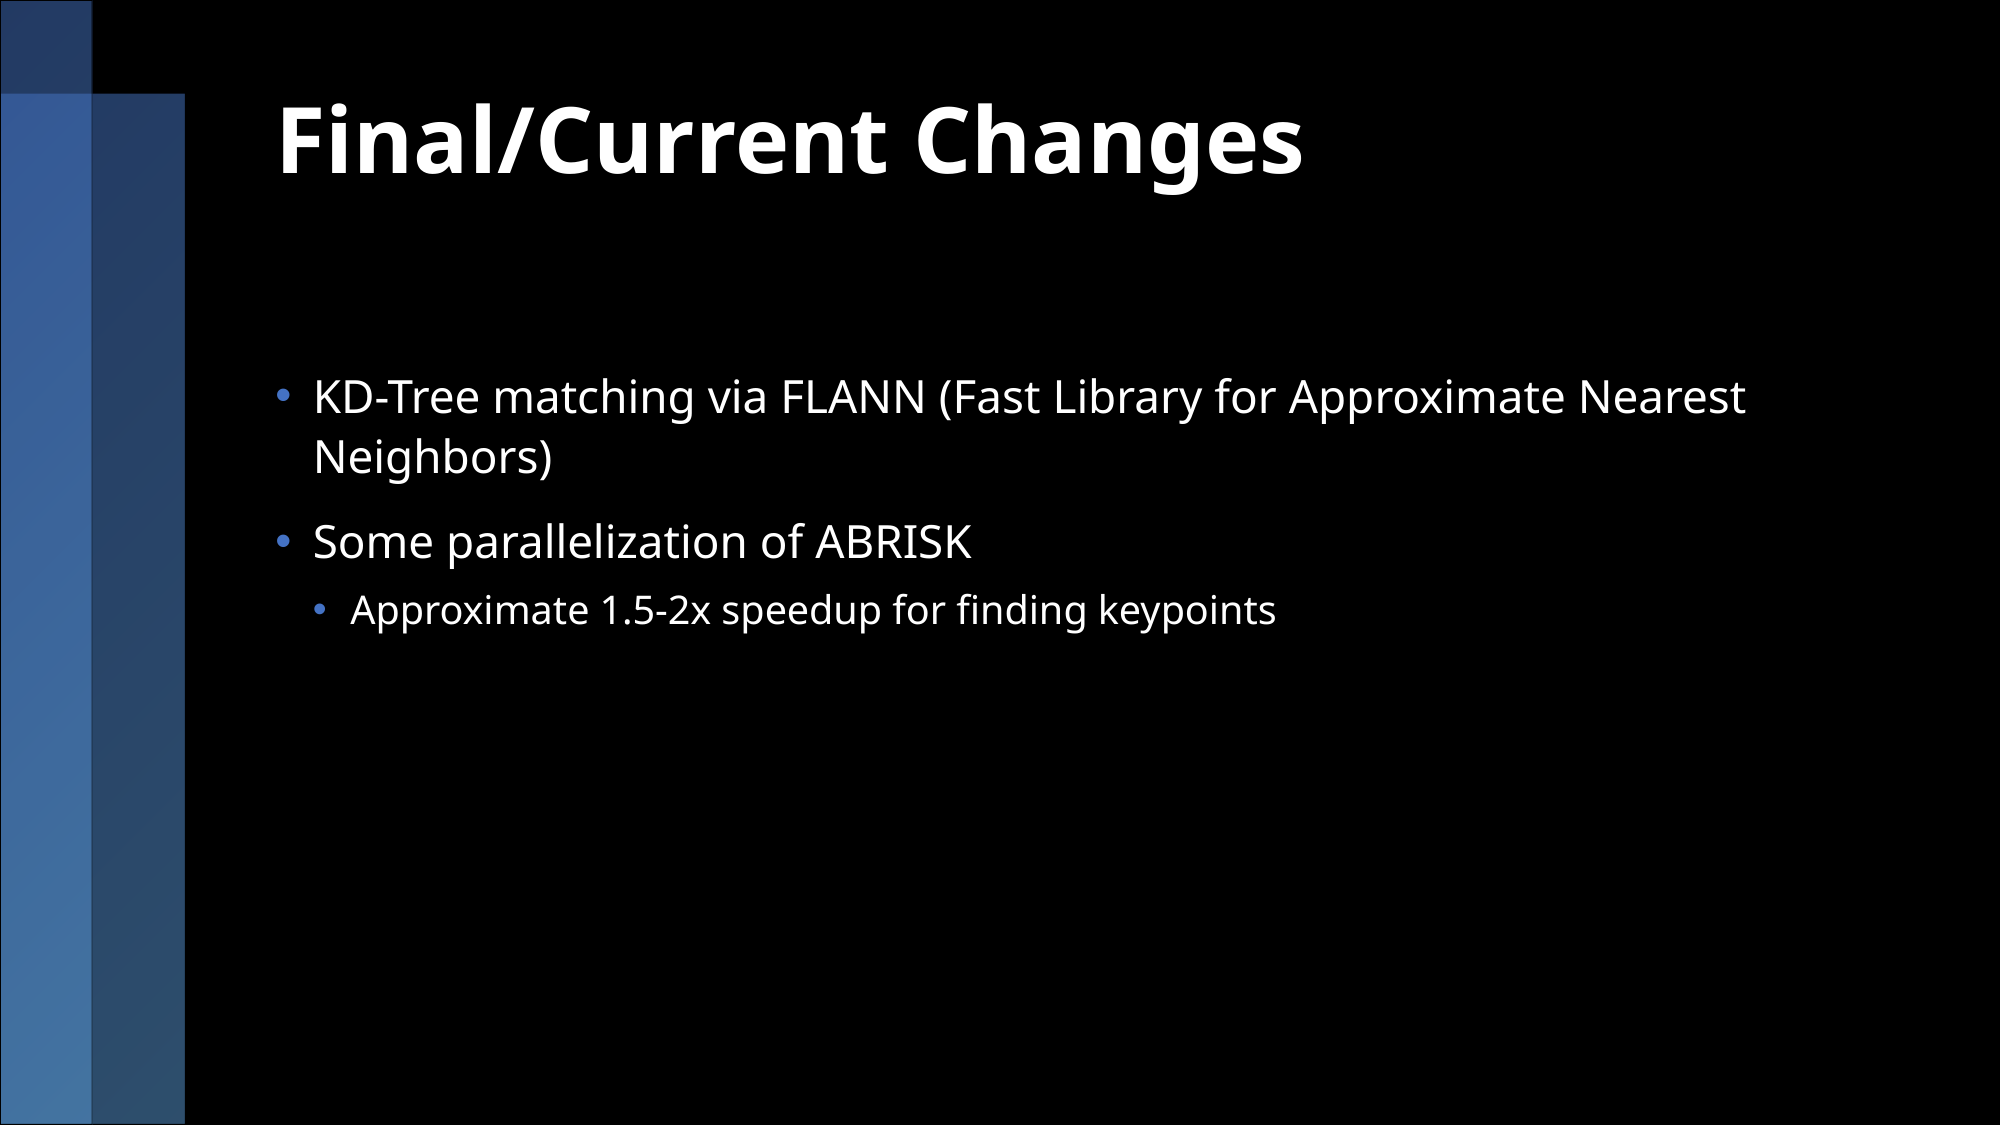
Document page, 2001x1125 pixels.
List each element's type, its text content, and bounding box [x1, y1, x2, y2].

list KD-Tree matching via FLANN (Fast Library for Approximate Nearest Neighbors) Some parallelization of ABRISK Approximate 1.5-2x speedup for finding keypoints [260, 354, 1817, 999]
title Final/Current Changes [260, 74, 1817, 329]
